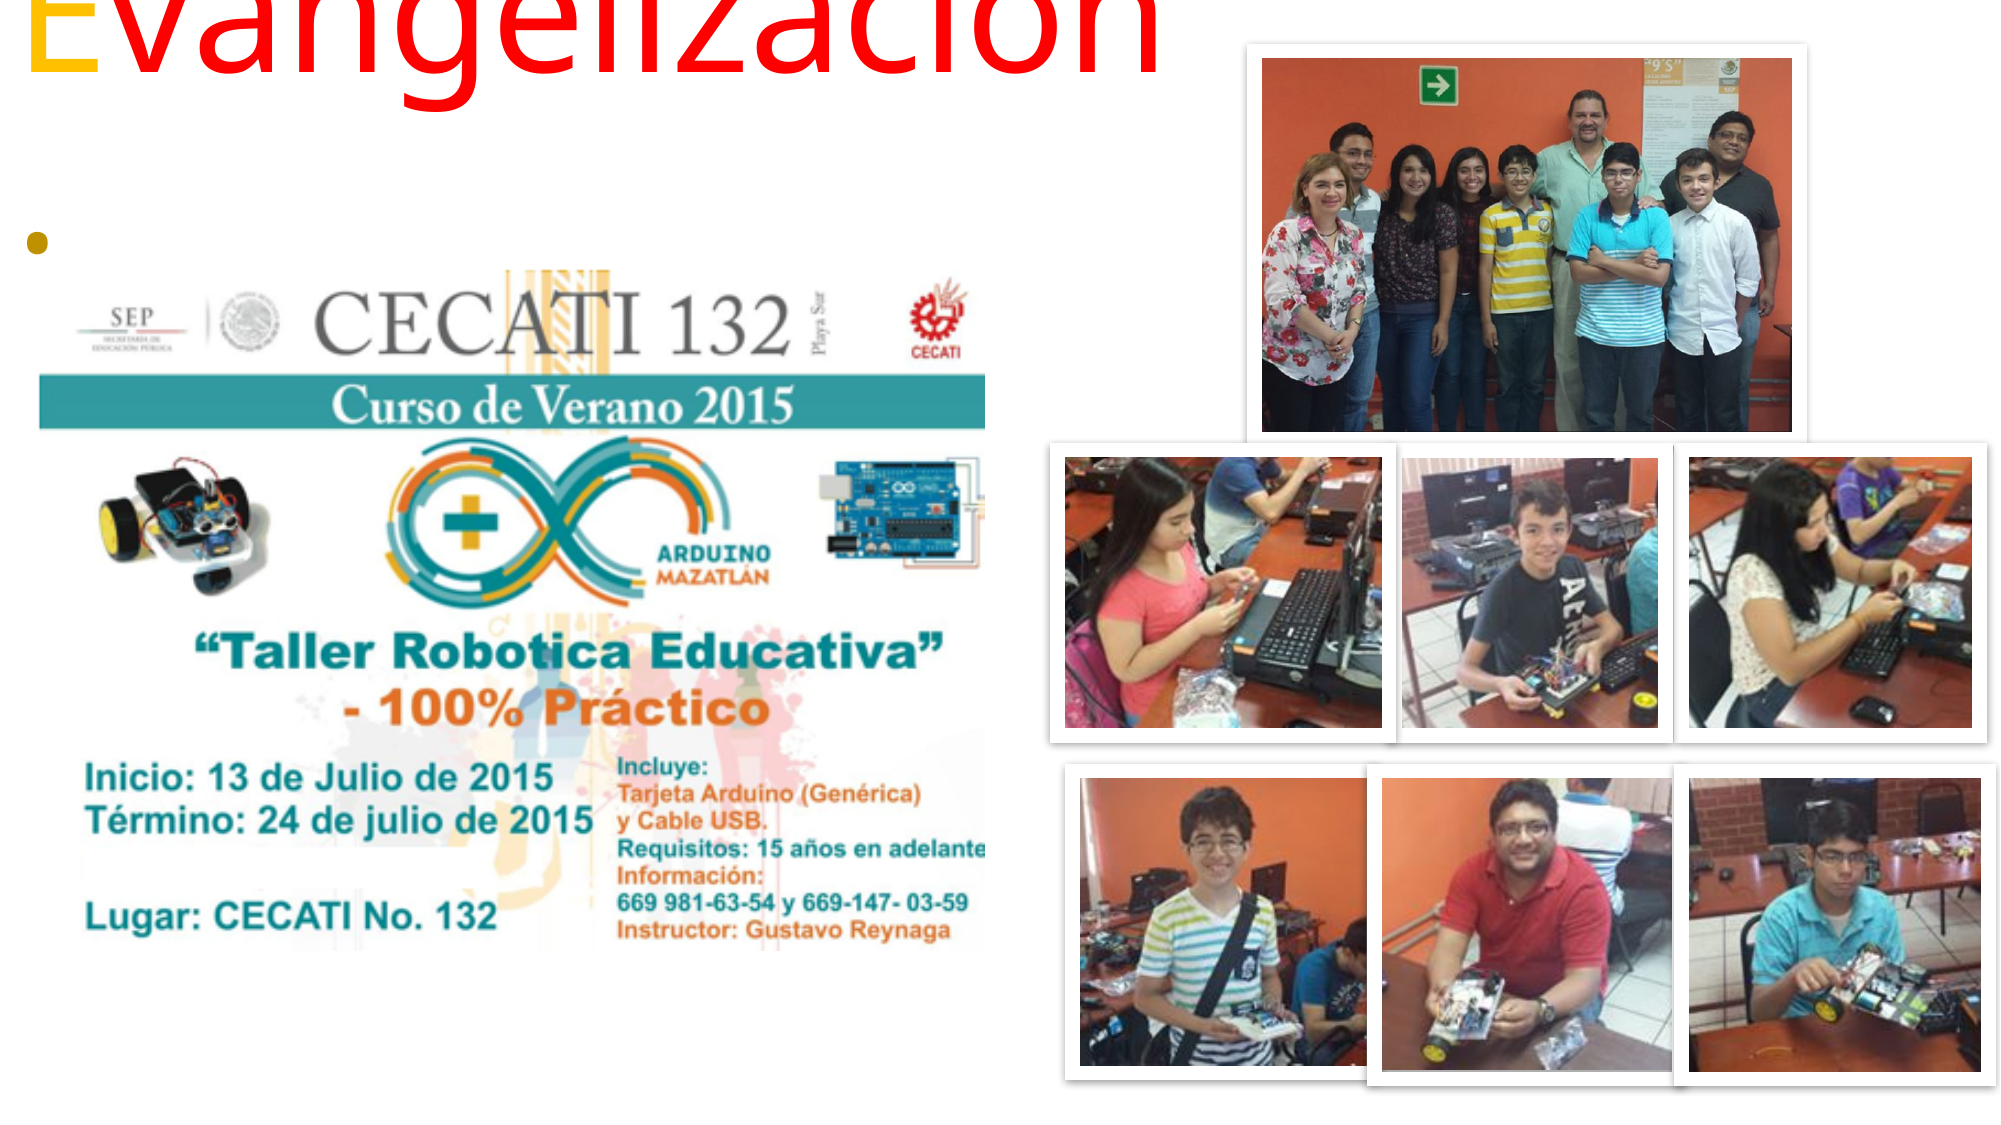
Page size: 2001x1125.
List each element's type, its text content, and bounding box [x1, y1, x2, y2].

picture [1261, 58, 1792, 432]
picture [1064, 457, 1382, 729]
picture [29, 264, 985, 951]
picture [1079, 778, 1367, 1066]
picture [1401, 457, 1659, 729]
title Evangelización. [0, 0, 1228, 218]
picture [1688, 778, 1981, 1072]
picture [1381, 778, 1673, 1072]
picture [1688, 457, 1973, 729]
